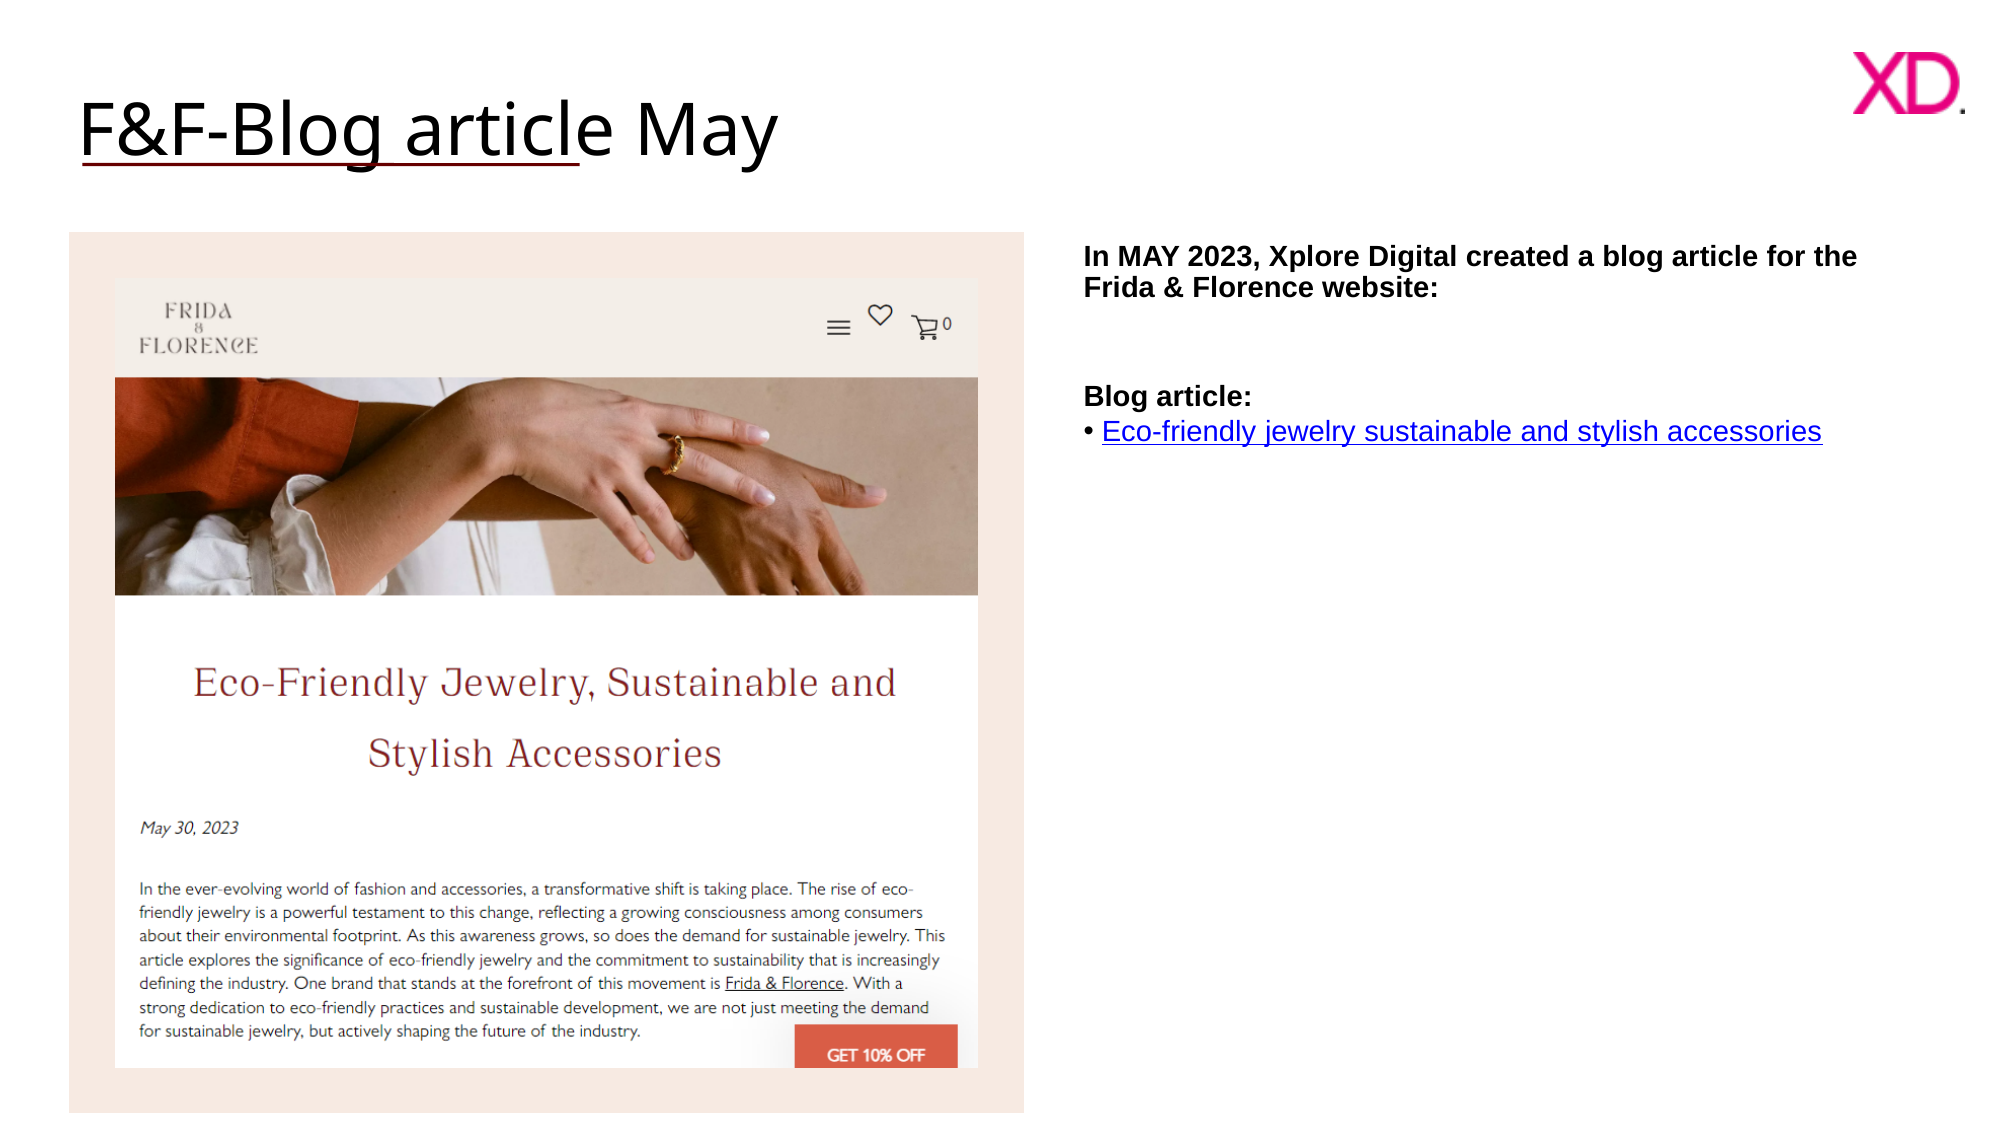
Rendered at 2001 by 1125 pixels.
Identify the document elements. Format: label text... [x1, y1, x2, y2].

text_box F&F [69, 233, 1024, 1113]
picture [114, 278, 979, 1068]
picture [1853, 52, 1965, 114]
text_box In MAY 2023, Xplore Digital created a blog article for the Frida & Florence website: Blog article: Eco-friendly jewelry sustainable and stylish accessories [1068, 233, 1931, 456]
title F&F-Blog article May [69, 74, 1796, 189]
